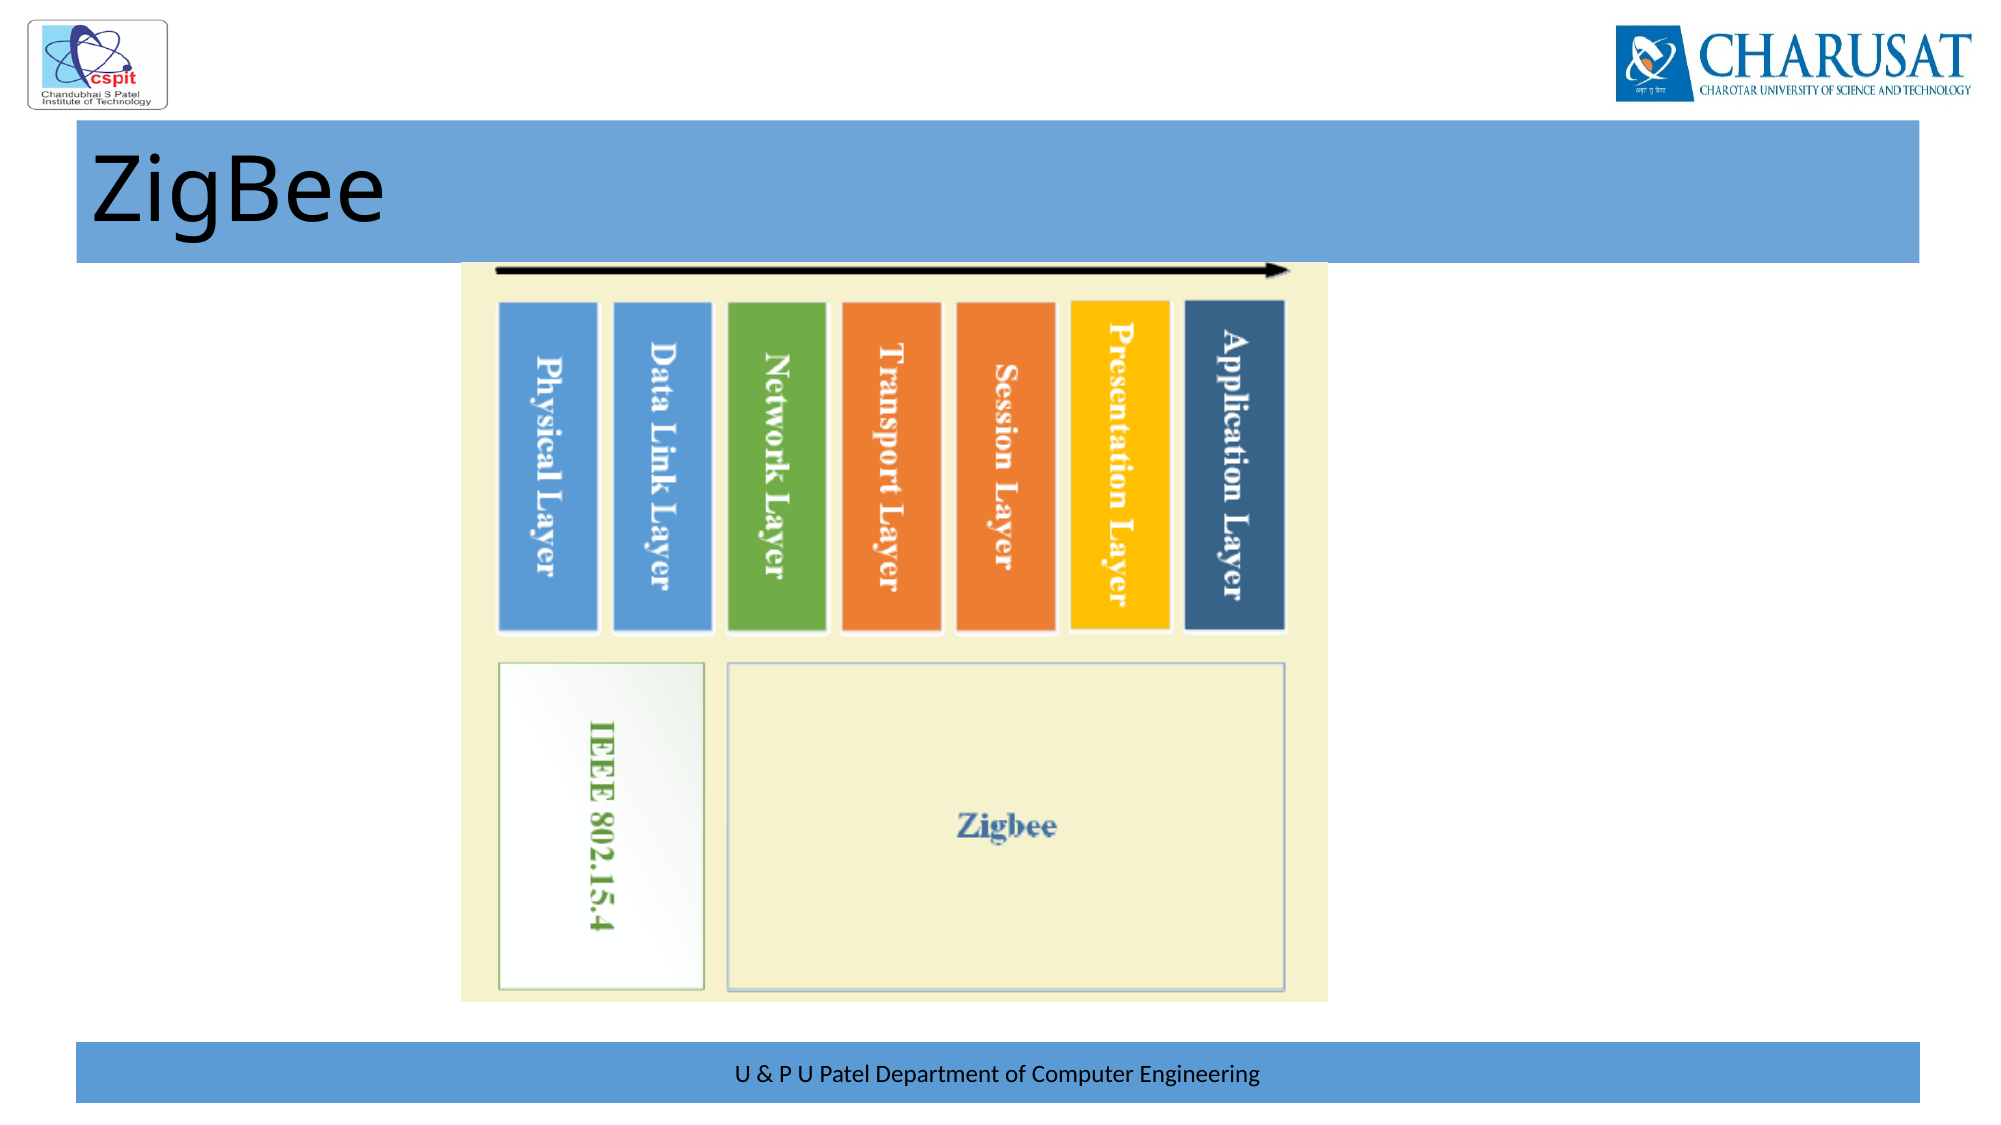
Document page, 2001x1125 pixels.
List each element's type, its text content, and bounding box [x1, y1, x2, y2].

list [461, 262, 1328, 1003]
picture [21, 16, 173, 113]
picture [1609, 16, 1979, 106]
title ZigBee [76, 120, 1920, 263]
